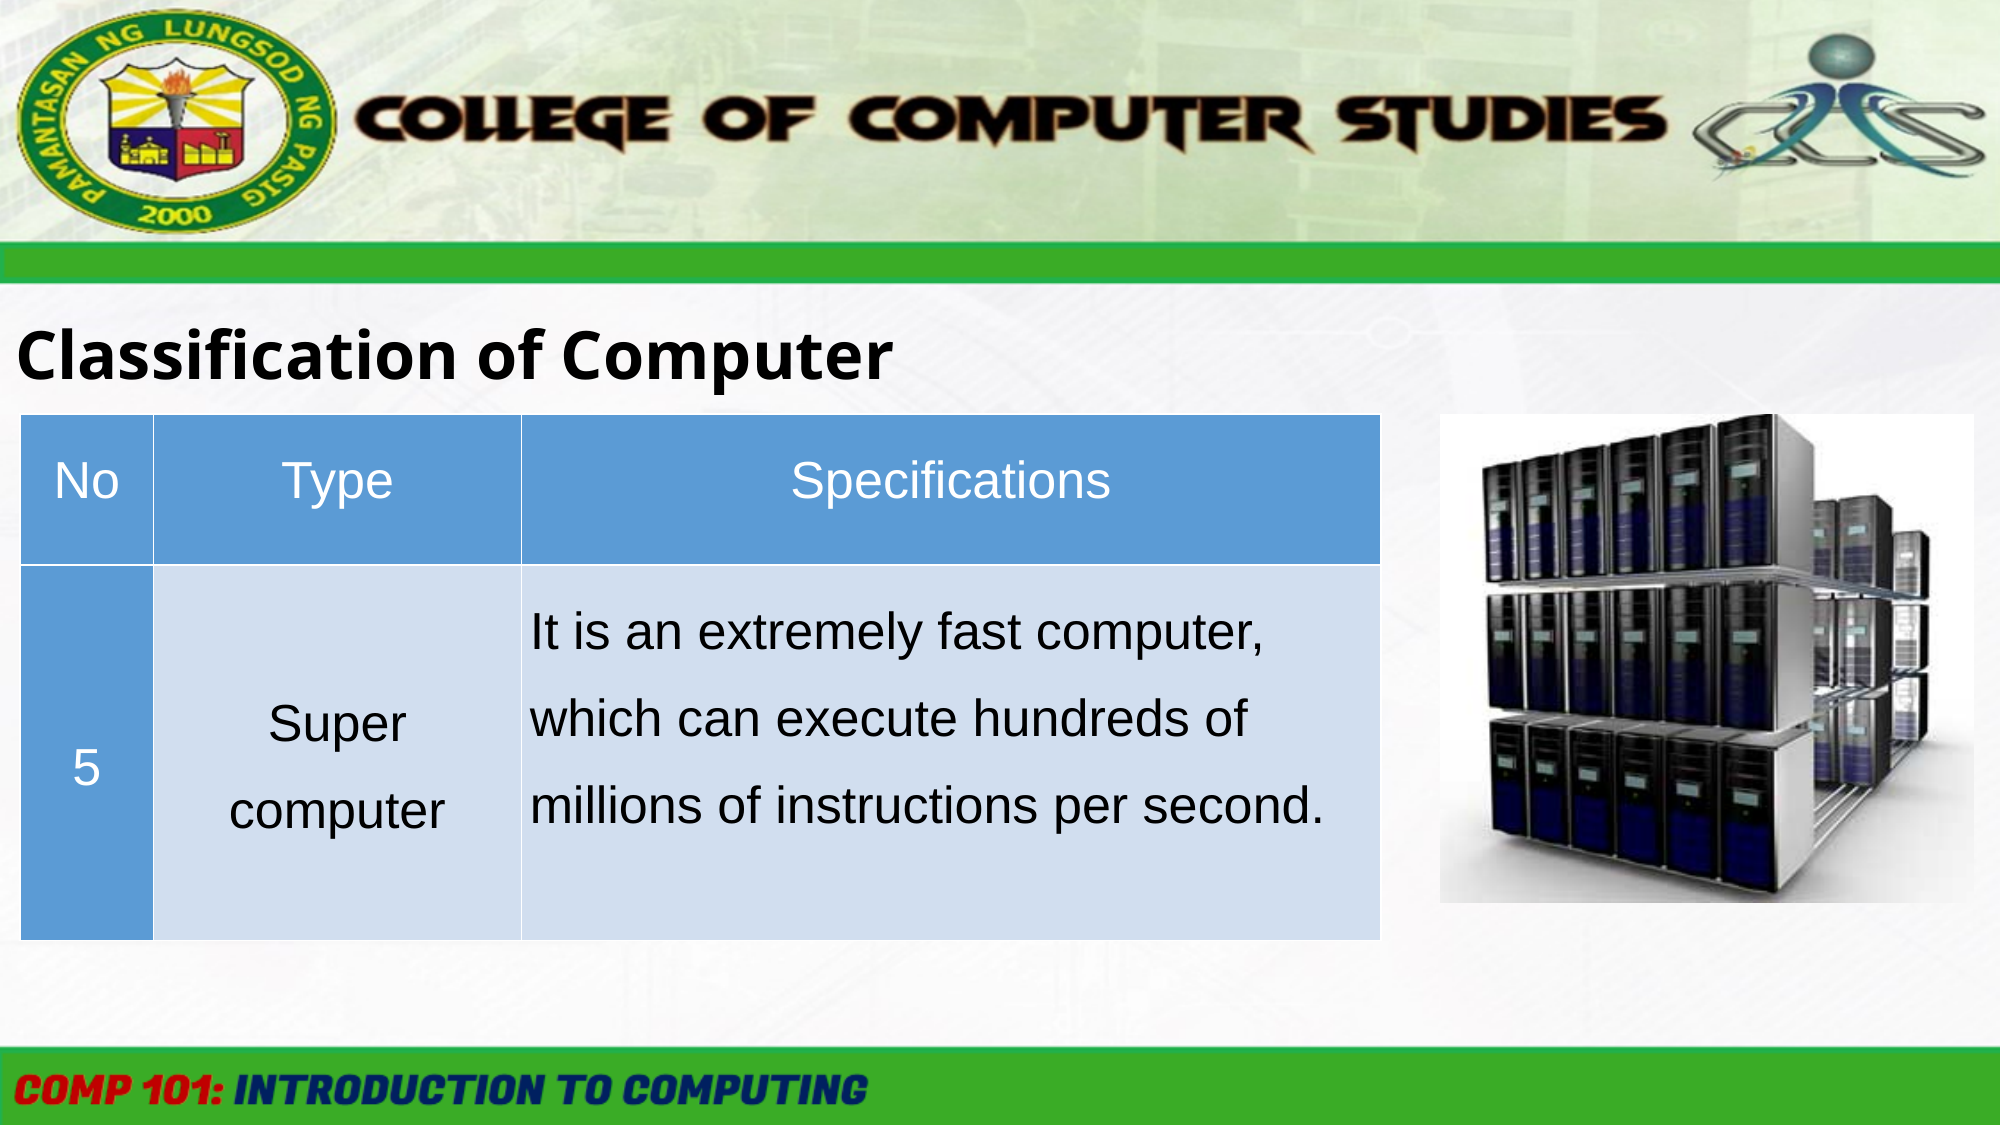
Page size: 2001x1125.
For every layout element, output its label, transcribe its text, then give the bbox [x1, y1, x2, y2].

table_header Specifications [522, 415, 1380, 564]
text_box Classification of Computer [0, 305, 1974, 408]
table_header No [21, 415, 153, 564]
table_cell Super computer [154, 566, 521, 940]
table_header Type [154, 415, 521, 564]
picture [0, 0, 2000, 1125]
table_cell 5 [21, 566, 153, 940]
table_cell It is an extremely fast computer, which can execute hundreds of millions of instructions per second. [522, 566, 1380, 940]
